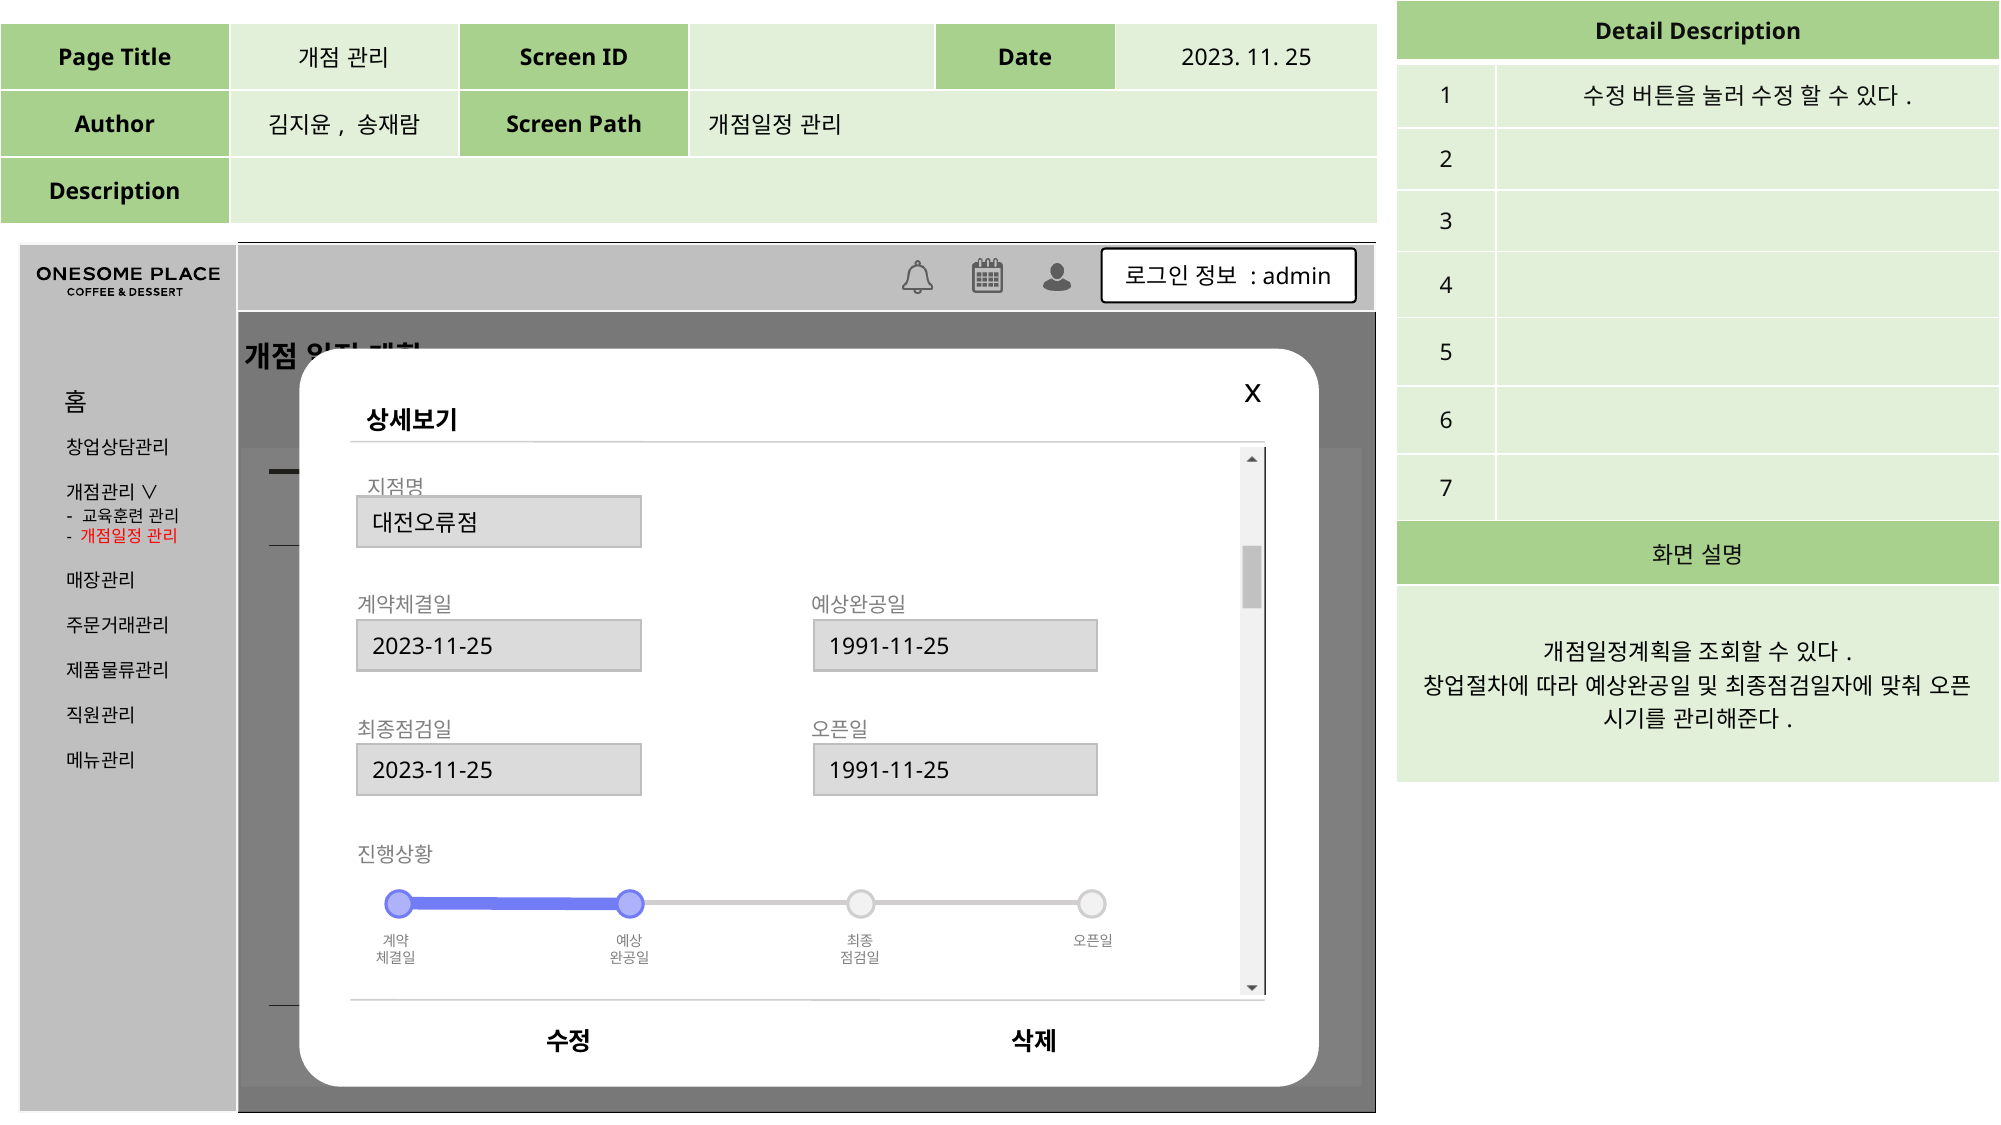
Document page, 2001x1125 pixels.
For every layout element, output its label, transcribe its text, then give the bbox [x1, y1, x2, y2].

table_cell [1497, 455, 1999, 520]
table_header 2023. 11. 25 [1116, 24, 1377, 89]
table_header Page Title [1, 24, 229, 89]
table_cell Author [1, 91, 229, 156]
table_cell 개점일정계획을 조회할 수 있다. 창업절차에 따라 예상완공일 및 최종점검일자에 맞춰 오픈 시기를 관리해준다. [1397, 586, 1999, 782]
table_cell [1497, 191, 1999, 251]
table_cell 2 [1397, 129, 1495, 189]
table_cell 5 [1397, 318, 1495, 385]
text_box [18, 243, 1375, 1112]
table_cell Screen Path [460, 91, 688, 156]
table_cell 7 [1397, 455, 1495, 520]
table_header [690, 24, 934, 89]
table_cell 화면 설명 [1397, 521, 1999, 584]
table_header Detail Description [1397, 1, 1999, 59]
table_cell 수정 버튼을 눌러 수정 할 수 있다. [1497, 65, 1999, 127]
table_cell 3 [1397, 191, 1495, 251]
table_cell 6 [1397, 387, 1495, 453]
table_cell [1497, 318, 1999, 385]
table_cell 1 [1397, 65, 1495, 127]
table_header 개점 관리 [231, 24, 458, 89]
table_cell [1497, 129, 1999, 189]
table_header Date [936, 24, 1115, 89]
table_cell 4 [1397, 252, 1495, 317]
table_cell [231, 158, 1377, 223]
table_cell [1497, 252, 1999, 317]
table_header Screen ID [460, 24, 688, 89]
table_cell [1497, 387, 1999, 453]
table_cell 김지윤, 송재람 [231, 91, 458, 156]
table_cell Description [1, 158, 229, 223]
table_cell 개점일정 관리 [690, 91, 1377, 156]
